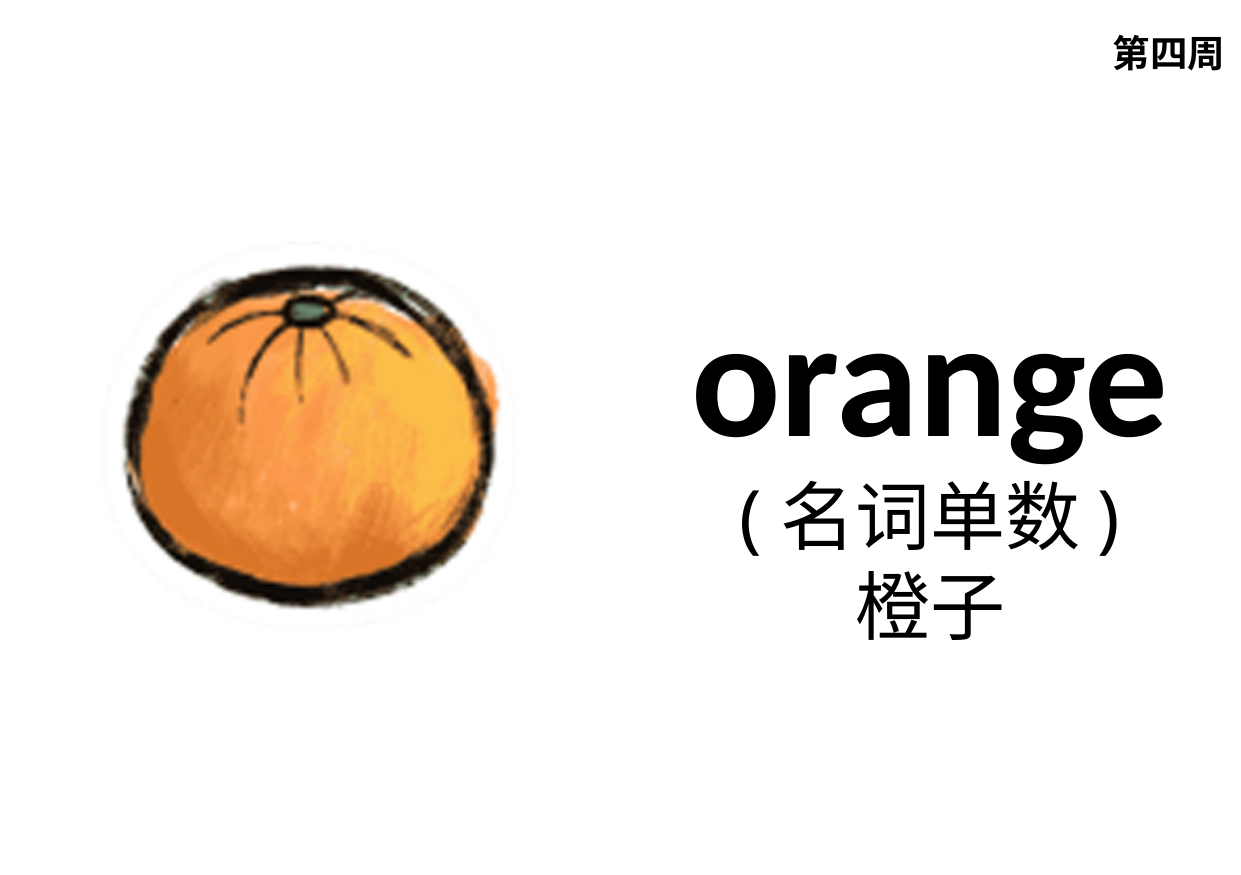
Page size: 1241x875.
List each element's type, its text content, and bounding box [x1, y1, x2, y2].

text_box orange (名词单数) 橙子 [620, 0, 1241, 874]
picture [99, 240, 521, 633]
